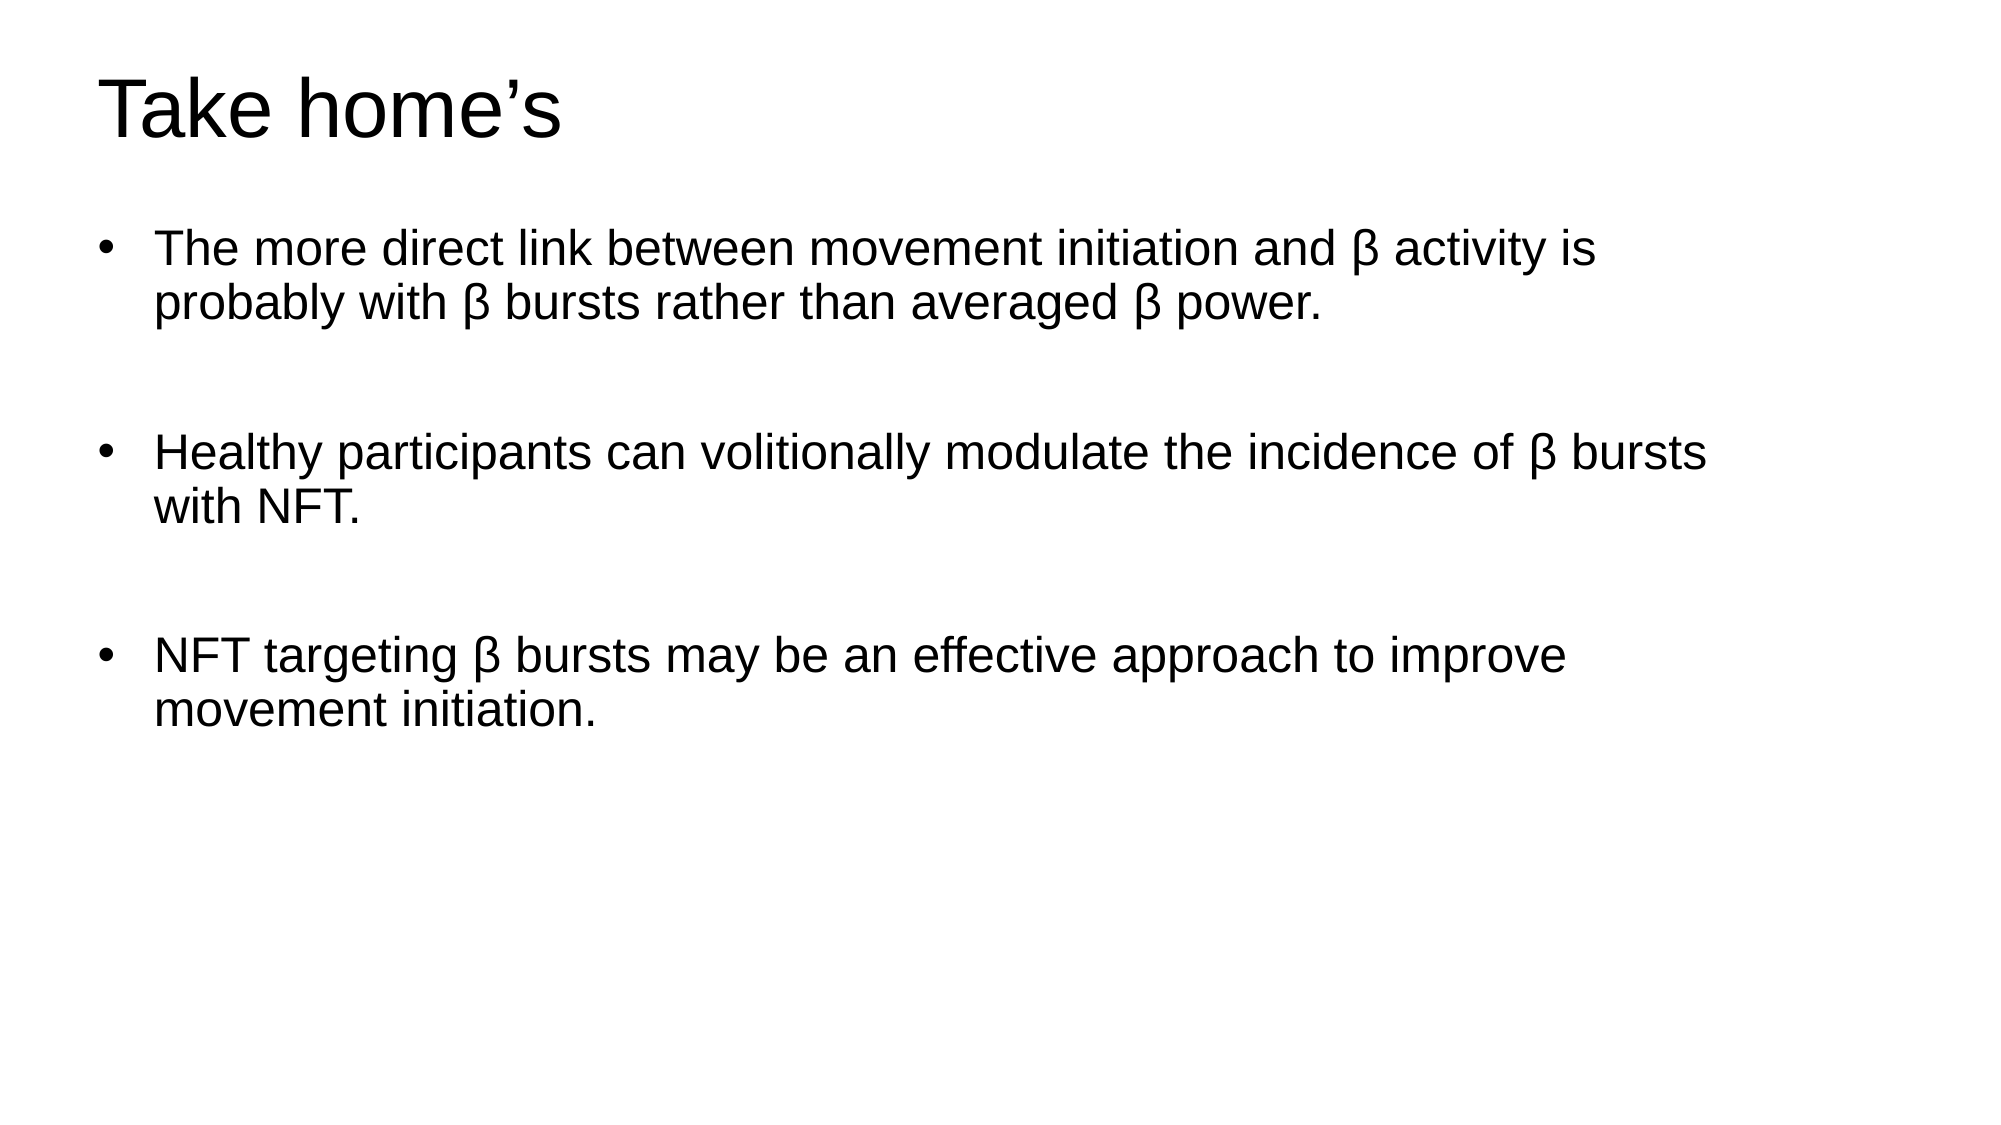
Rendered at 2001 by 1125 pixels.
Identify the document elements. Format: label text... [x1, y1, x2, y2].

title Take home’s [82, 71, 1710, 151]
list The more direct link between movement initiation and β activity is probably with β bursts rather than averaged β power. Healthy participants can volitionally modulate the incidence of β bursts with NFT. NFT targeting β bursts may be an effective approach to improve movement initiation. [82, 215, 1808, 934]
